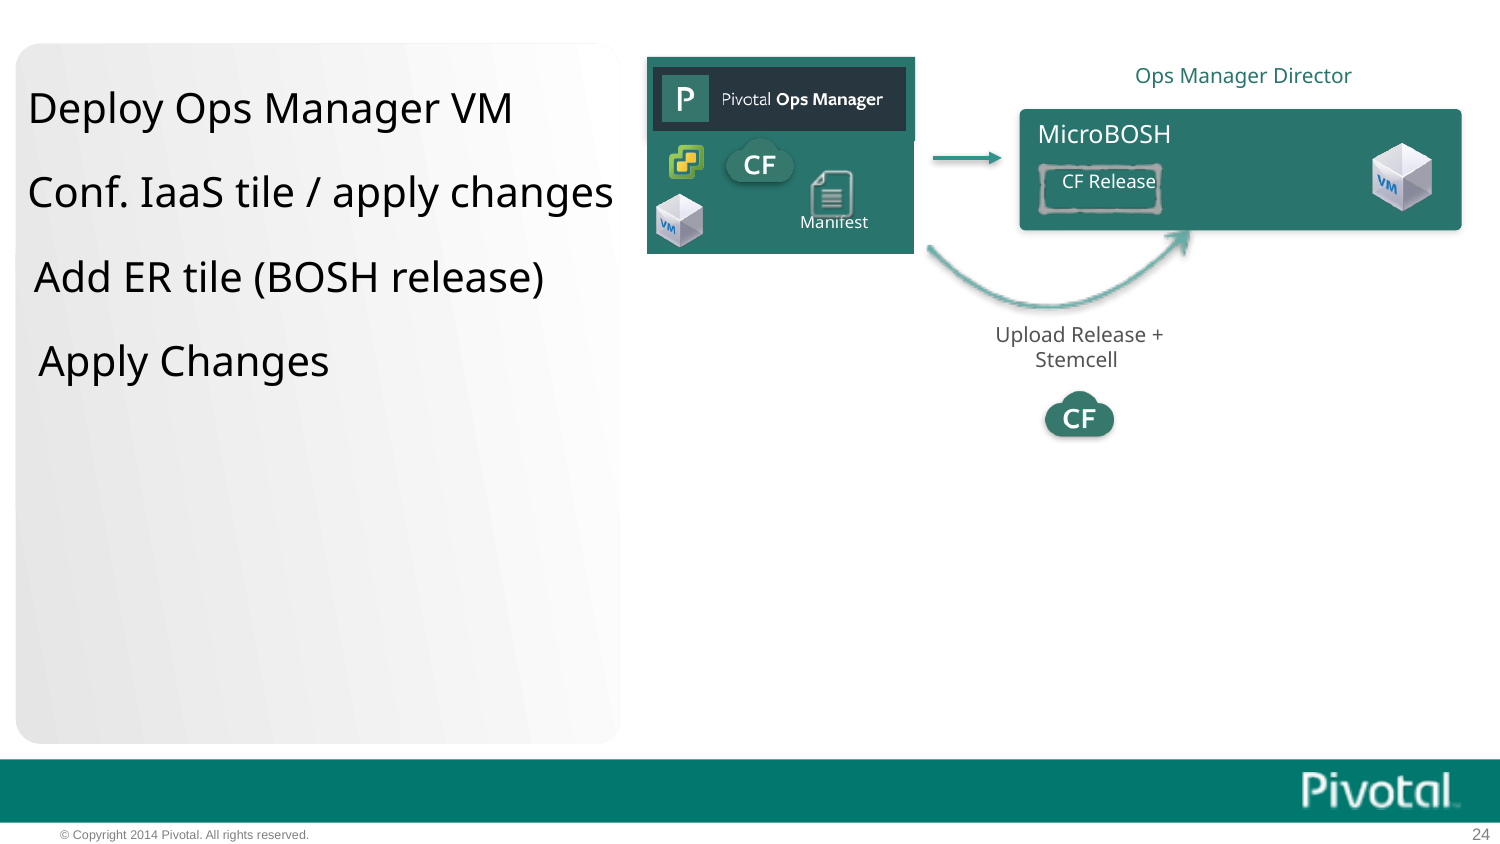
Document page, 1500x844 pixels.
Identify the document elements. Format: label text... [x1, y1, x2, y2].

text_box Deploy Ops Manager VM [19, 73, 523, 140]
text_box Ops Manager Director [1135, 62, 1376, 112]
picture [655, 193, 703, 249]
picture [667, 143, 706, 182]
text_box Apply Changes [29, 326, 339, 393]
picture [926, 225, 1197, 312]
picture [1302, 772, 1461, 810]
picture [653, 66, 906, 195]
text_box [647, 56, 916, 141]
text_box [797, 140, 915, 255]
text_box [1036, 161, 1165, 219]
text_box Conf. IaaS tile / apply changes [18, 157, 623, 225]
text_box [932, 151, 1002, 165]
text_box [1019, 109, 1462, 231]
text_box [754, 167, 914, 301]
text_box Add ER tile (BOSH release) [25, 242, 553, 310]
slide_number 24 [1402, 823, 1492, 844]
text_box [993, 321, 1166, 448]
text_box [646, 140, 754, 255]
text_box [15, 43, 620, 744]
picture [1371, 142, 1432, 213]
text_box MicroBOSH [1037, 118, 1406, 149]
